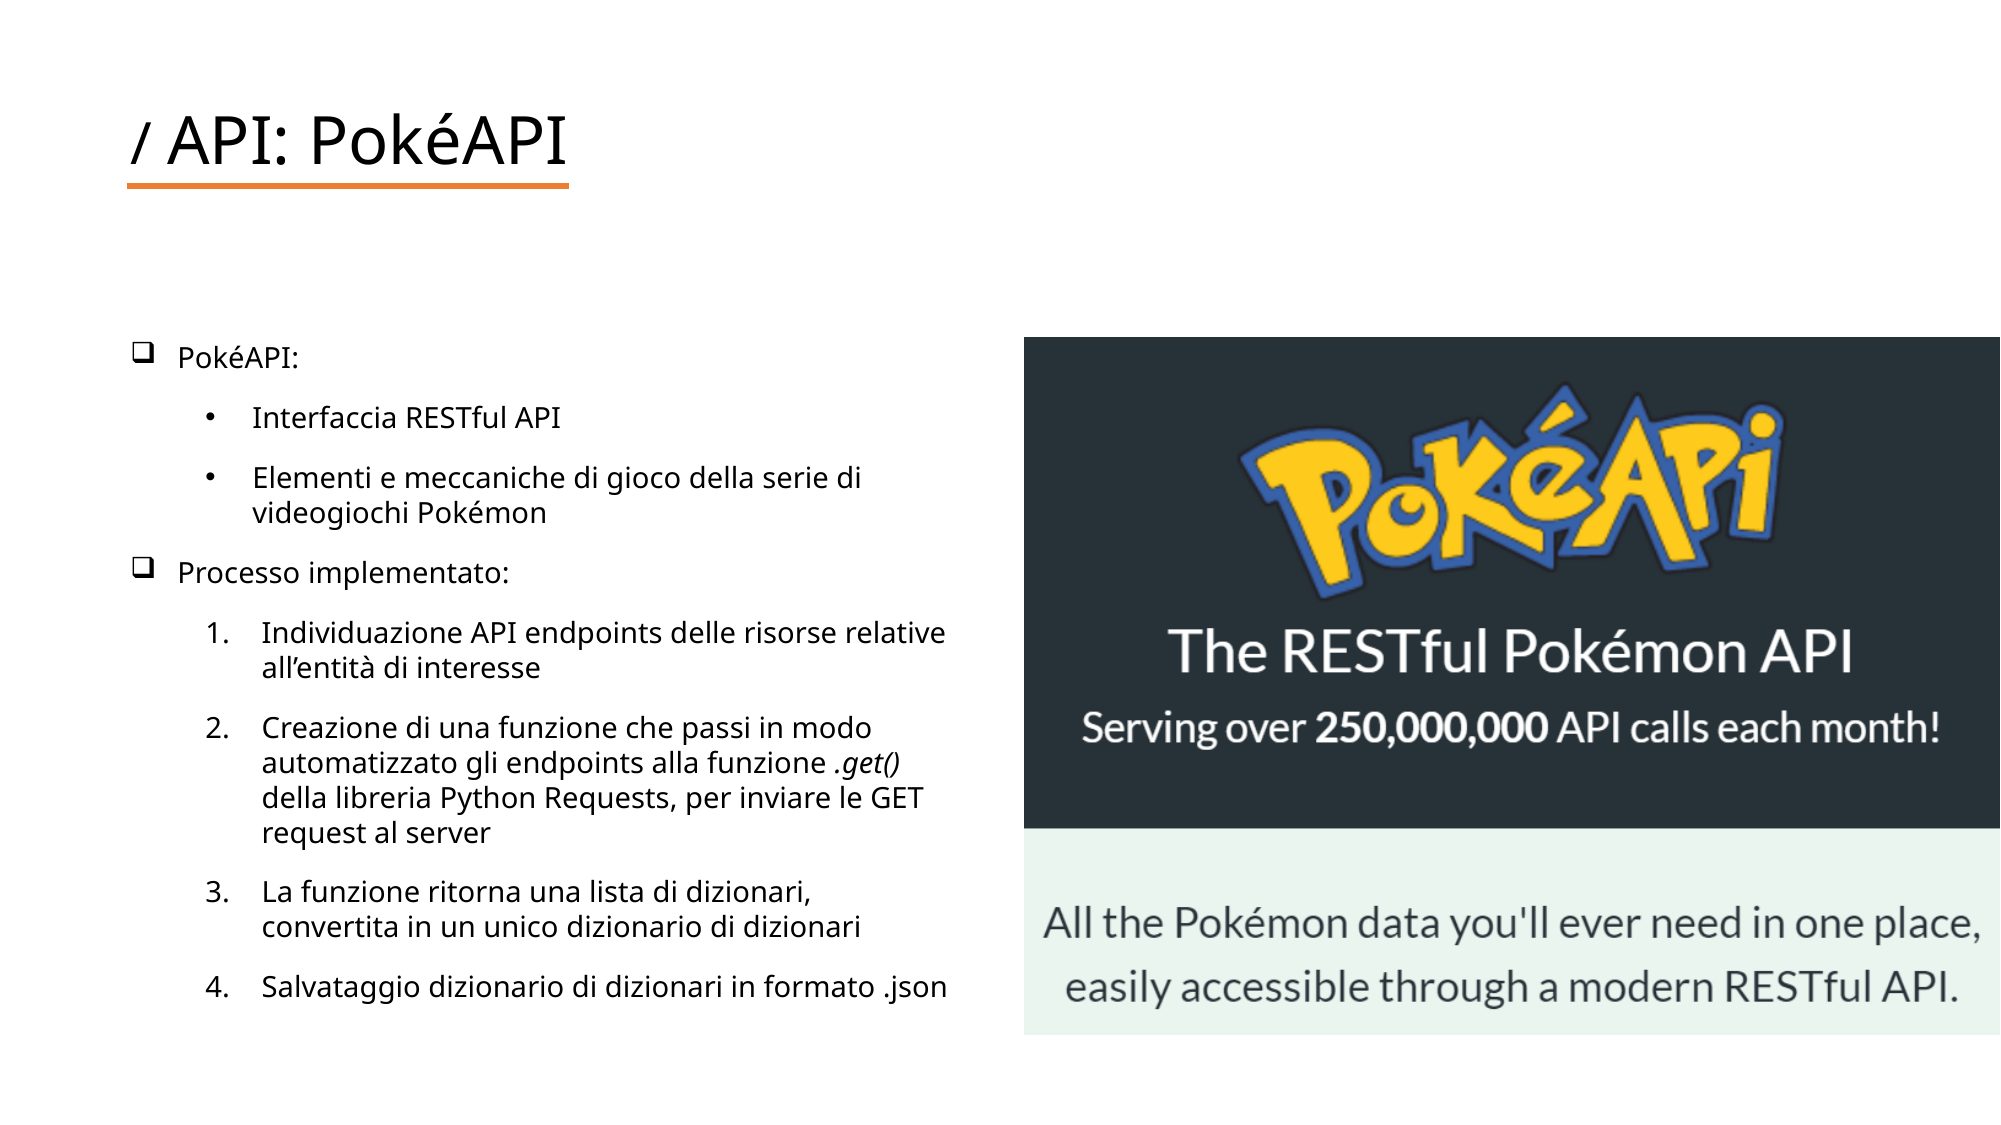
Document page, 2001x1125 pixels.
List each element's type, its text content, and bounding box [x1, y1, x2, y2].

text_box PokéAPI: Interfaccia RESTful API Elementi e meccaniche di gioco della serie di videogiochi Pokémon Processo implementato: Individuazione API endpoints delle risorse relative all’entità di interesse Creazione di una funzione che passi in modo automatizzato gli endpoints alla funzione .get() della libreria Python Requests, per inviare le GET request al server La funzione ritorna una lista di dizionari, convertita in un unico dizionario di dizionari Salvataggio dizionario di dizionari in formato .json [115, 332, 968, 1125]
text_box / API: PokéAPI [115, 90, 1432, 185]
picture [1023, 337, 2000, 1035]
